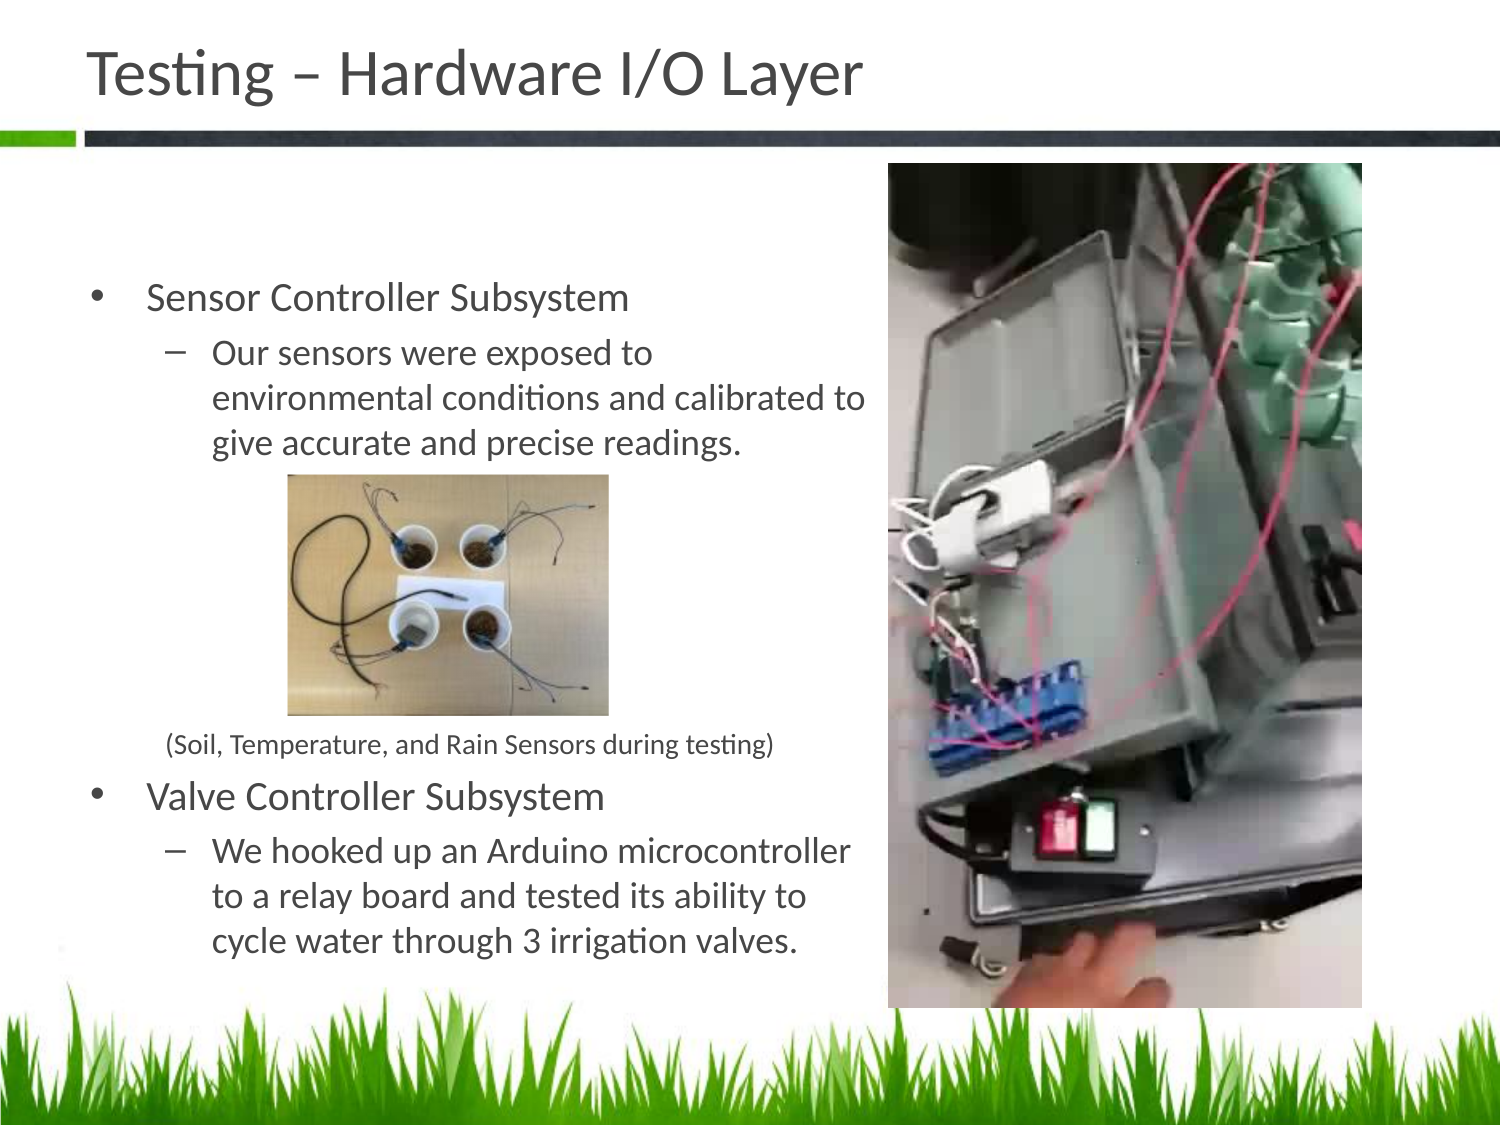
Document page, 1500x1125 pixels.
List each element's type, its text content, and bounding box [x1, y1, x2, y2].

title Testing – Hardware I/O Layer [71, 12, 1450, 125]
text_box Sensor Controller Subsystem Our sensors were exposed to environmental conditions and calibrated to give accurate and precise readings. (Soil, Temperature, and Rain Sensors during testing) Valve Controller Subsystem We hooked up an Arduino microcontroller to a relay board and tested its ability to cycle water through 3 irrigation valves. [74, 262, 884, 1013]
picture [0, 0, 1500, 1125]
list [887, 162, 1363, 1009]
